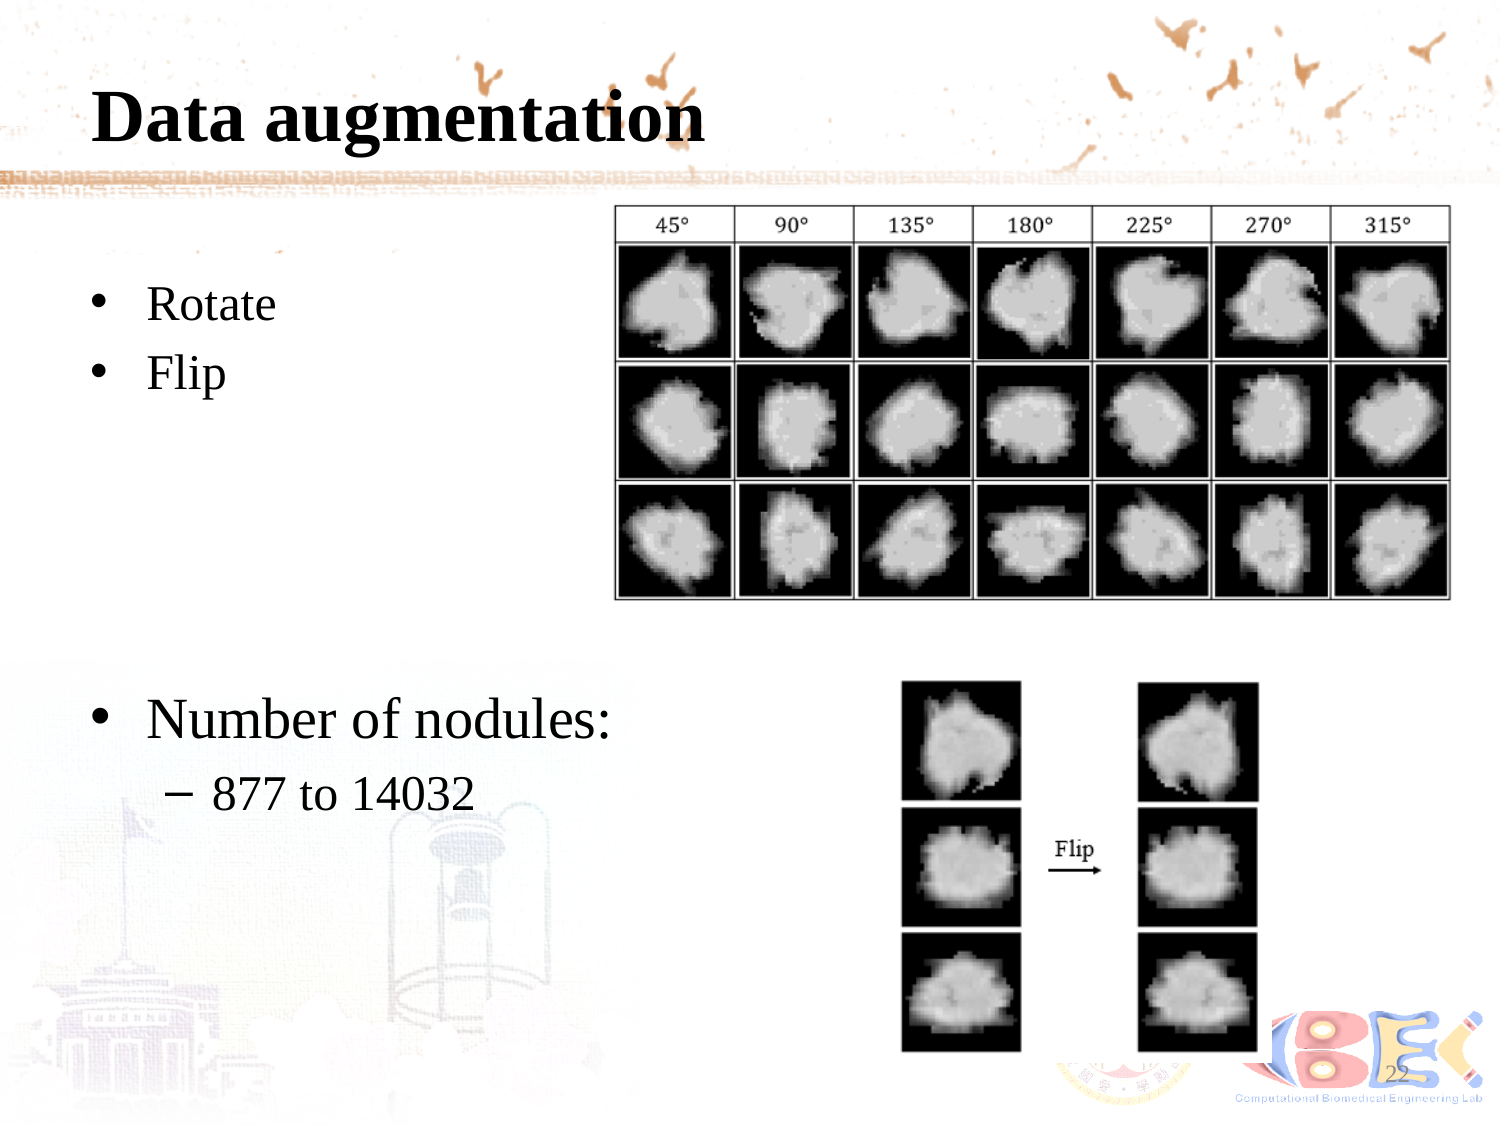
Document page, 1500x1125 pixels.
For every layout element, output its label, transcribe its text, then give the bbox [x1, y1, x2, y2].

list Rotate Flip Number of nodules: 877 to 14032 [75, 262, 1425, 1005]
picture [891, 671, 1483, 1105]
slide_number 22 [1074, 1042, 1425, 1103]
title Data augmentation [76, 17, 1427, 205]
picture [597, 190, 1464, 612]
